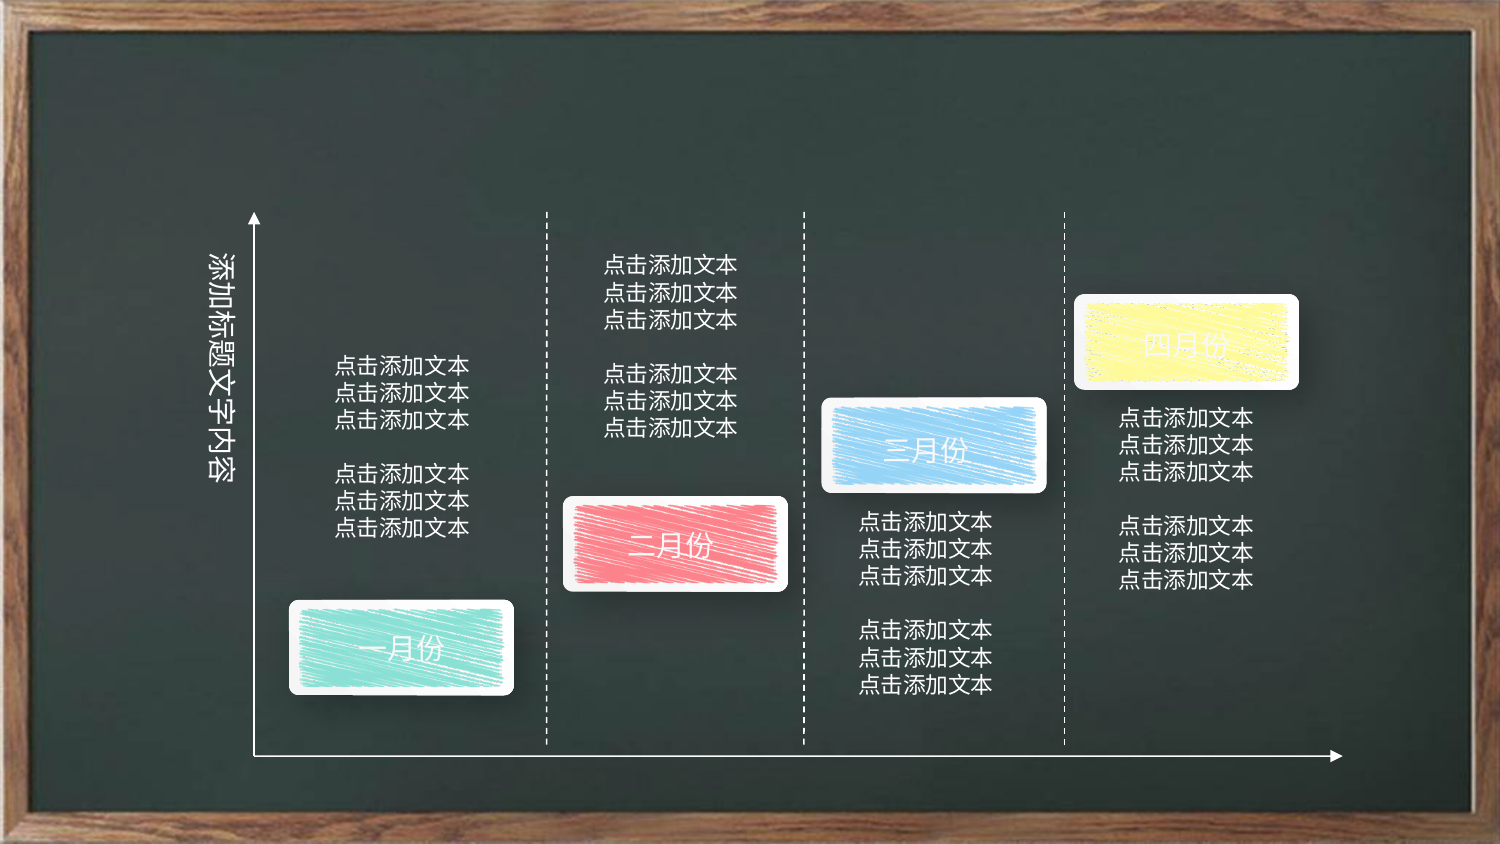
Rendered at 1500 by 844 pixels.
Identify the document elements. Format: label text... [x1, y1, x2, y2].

text_box 点击添加文本 点击添加文本 点击添加文本 点击添加文本 点击添加文本 点击添加文本 [306, 344, 498, 549]
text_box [562, 495, 789, 592]
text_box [1073, 294, 1300, 390]
text_box 点击添加文本 点击添加文本 点击添加文本 点击添加文本 点击添加文本 点击添加文本 [1090, 397, 1282, 601]
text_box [821, 397, 1047, 494]
text_box 点击添加文本 点击添加文本 点击添加文本 点击添加文本 点击添加文本 点击添加文本 [830, 501, 1022, 706]
picture [0, 0, 1500, 844]
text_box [288, 599, 514, 696]
text_box 添加标题文字内容 [190, 245, 249, 547]
text_box 点击添加文本 点击添加文本 点击添加文本 点击添加文本 点击添加文本 点击添加文本 [575, 243, 767, 449]
